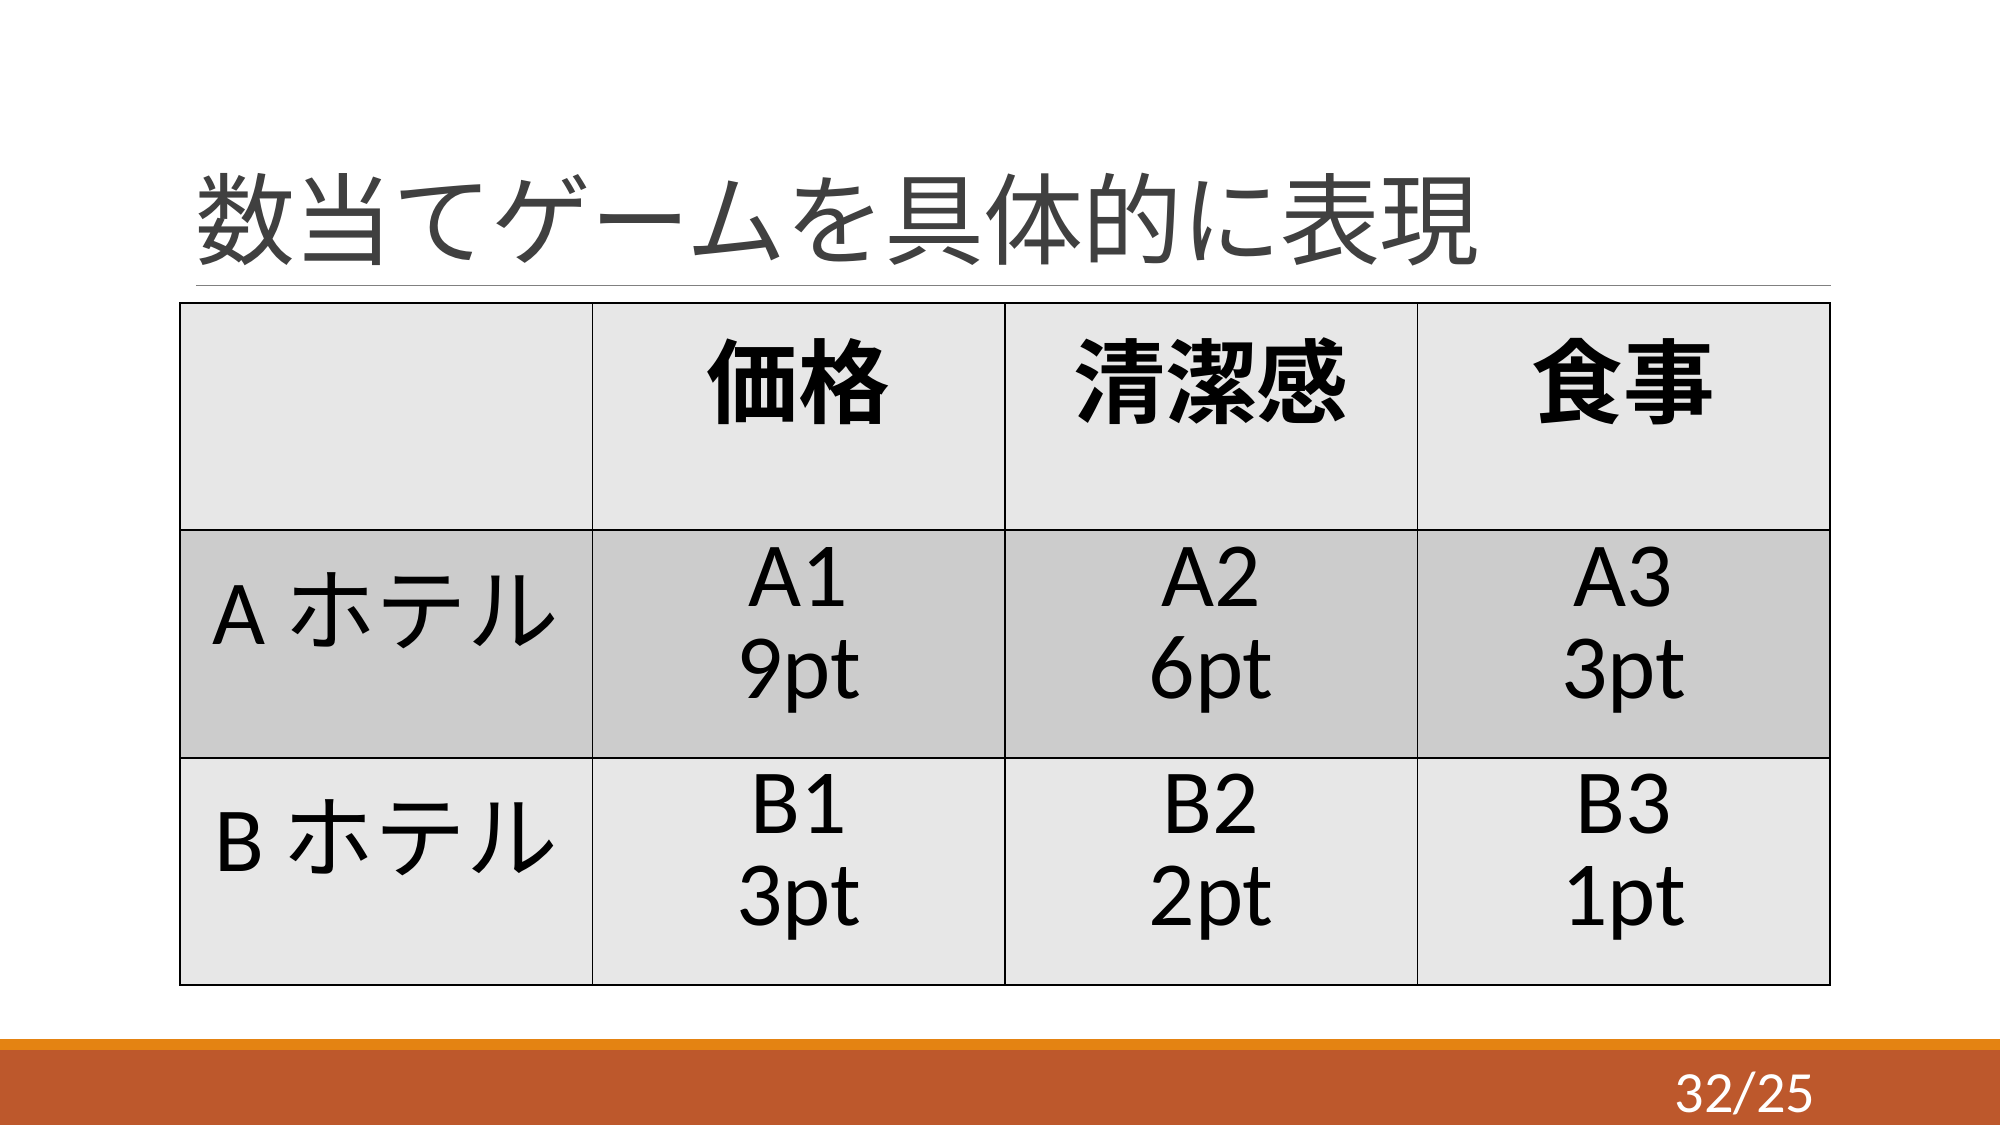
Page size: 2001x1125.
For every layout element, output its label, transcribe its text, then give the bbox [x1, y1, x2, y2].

title 数当てゲームを具体的に表現 [180, 47, 1830, 285]
table_cell B3 1pt [1418, 759, 1829, 984]
table_header 清潔感 [1006, 304, 1417, 529]
table_cell A2 6pt [1006, 531, 1417, 757]
table_header [181, 304, 592, 529]
table_header 価格 [593, 304, 1004, 529]
table_cell B1 3pt [593, 759, 1004, 984]
table_header 食事 [1418, 304, 1829, 529]
table_cell Bホテル [181, 759, 592, 984]
table_cell A3 3pt [1418, 531, 1829, 757]
table_cell B2 2pt [1006, 759, 1417, 984]
table_cell Aホテル [181, 531, 592, 757]
slide_number 31/25 [1414, 1059, 1830, 1120]
table_cell A1 9pt [593, 531, 1004, 757]
